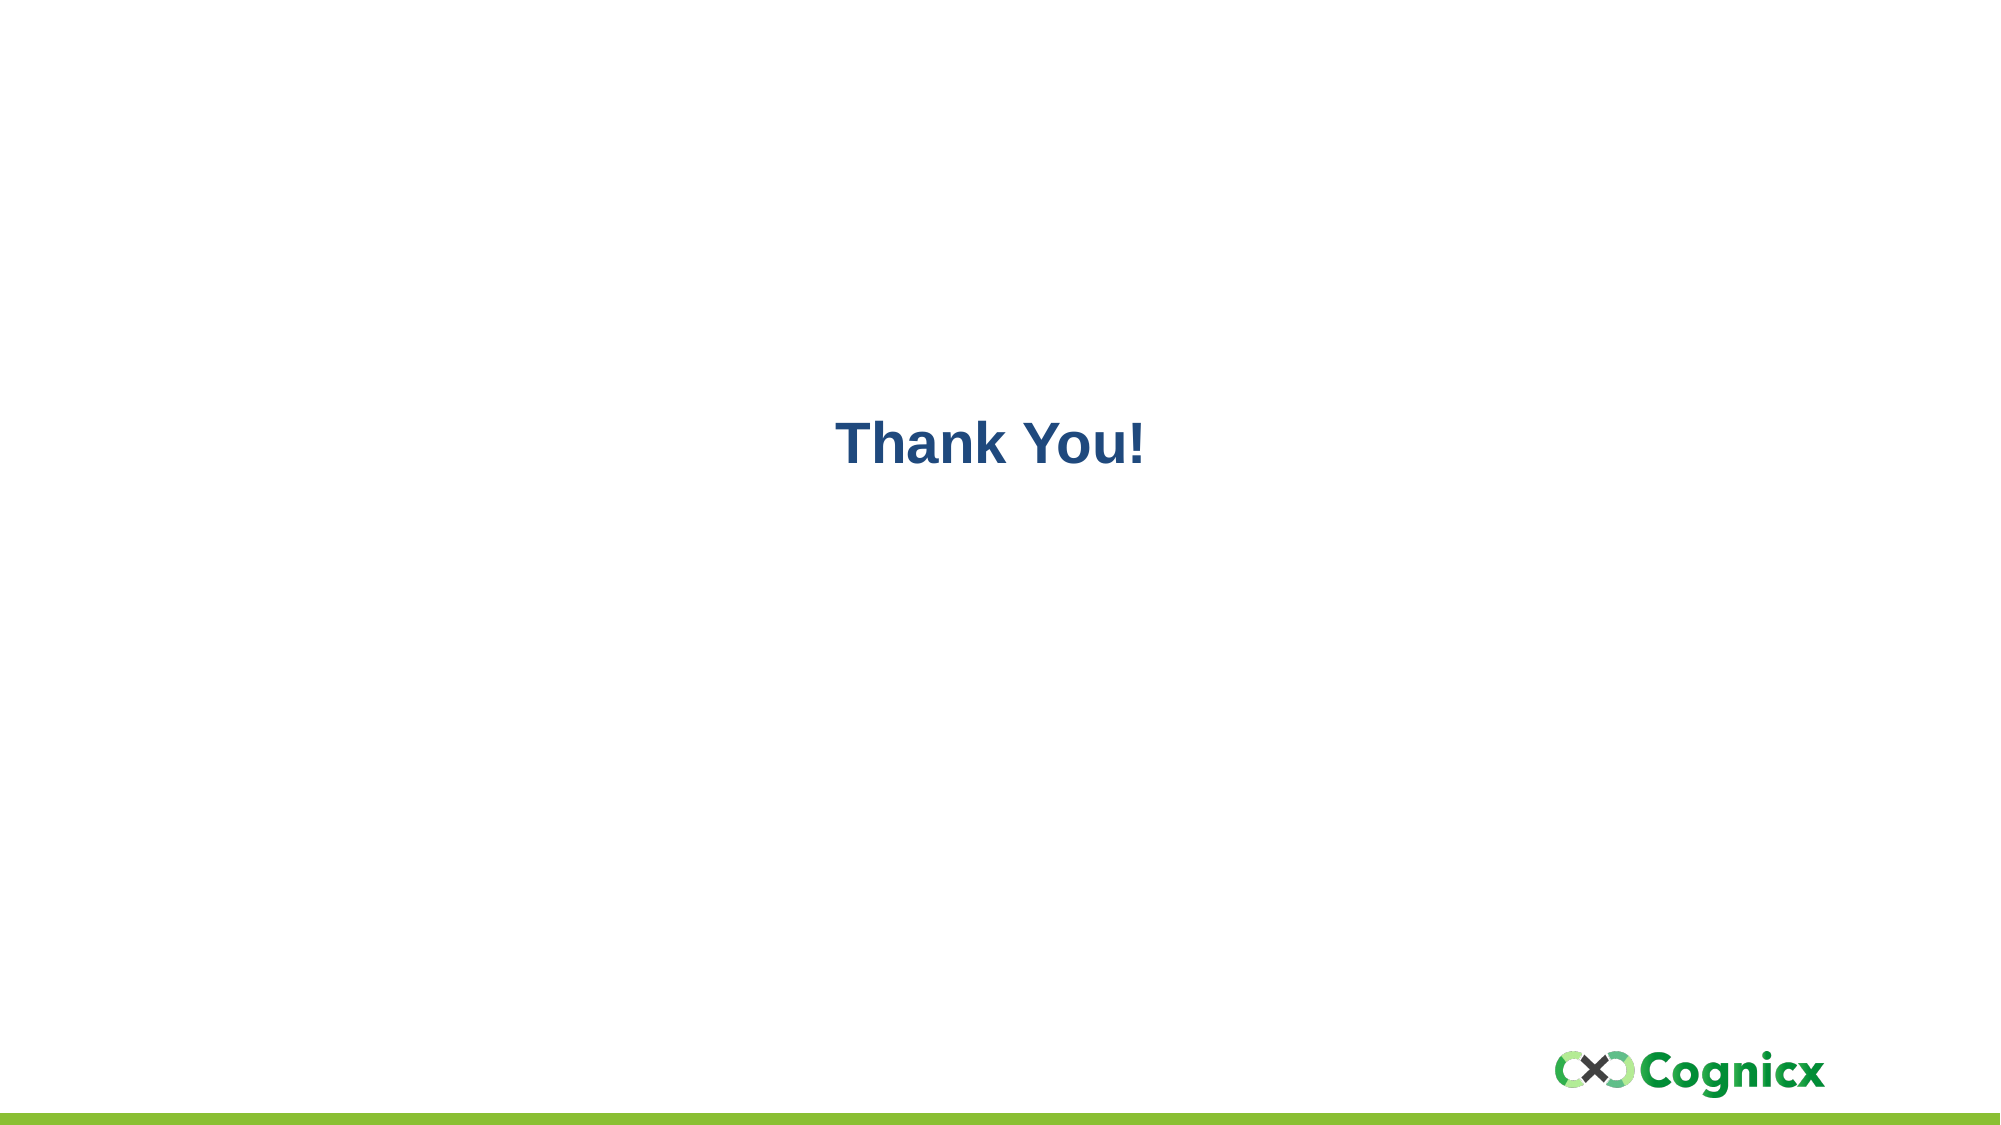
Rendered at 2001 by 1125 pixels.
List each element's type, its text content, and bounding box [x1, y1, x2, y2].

text_box Thank You! [91, 346, 1892, 605]
picture [1555, 1051, 1825, 1098]
